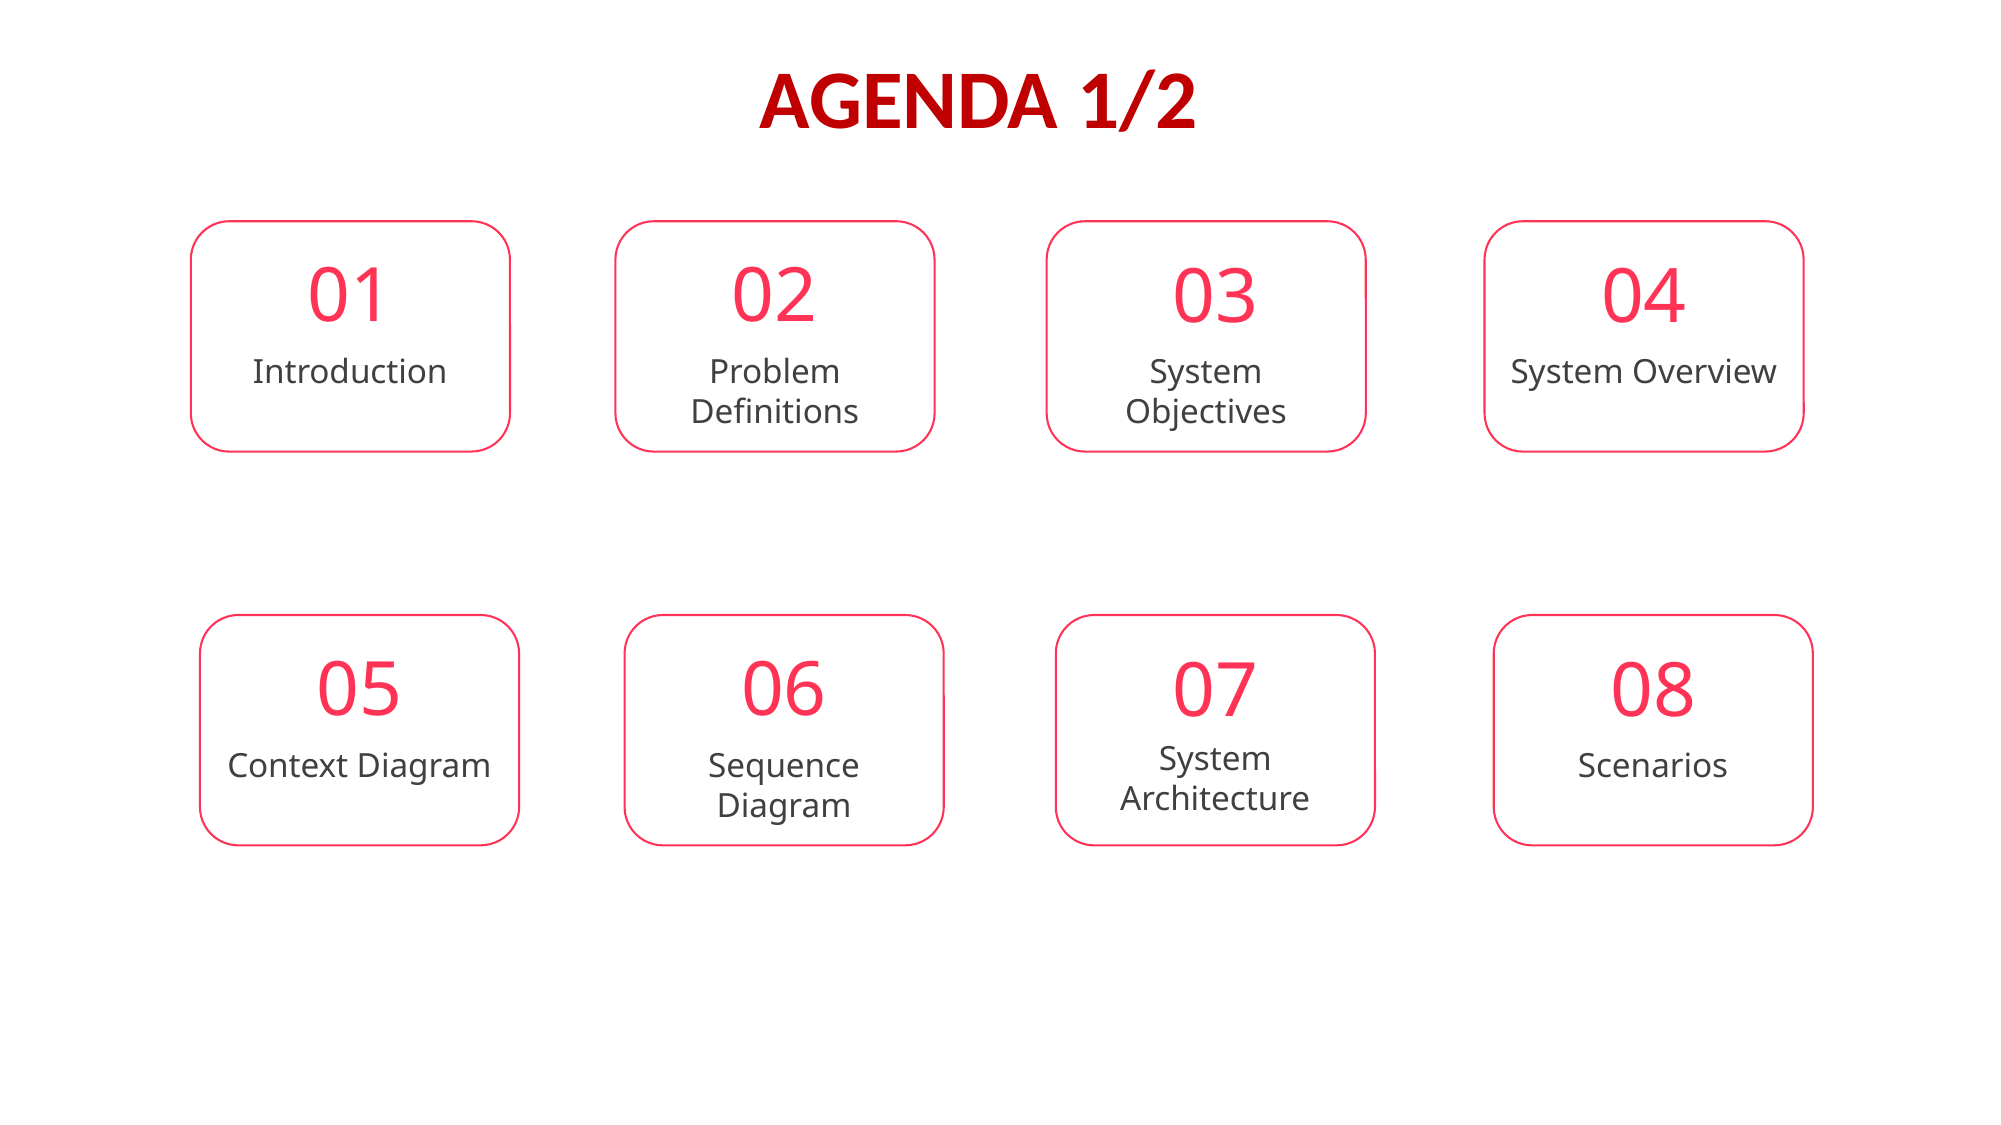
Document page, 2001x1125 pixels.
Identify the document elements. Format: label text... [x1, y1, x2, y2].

text_box 08 [1540, 633, 1767, 739]
text_box [623, 613, 945, 847]
text_box Introduction [199, 342, 501, 398]
text_box 01 [237, 239, 464, 345]
text_box [1483, 220, 1805, 453]
text_box Problem Definitions [624, 342, 926, 438]
text_box [1054, 613, 1377, 847]
text_box System Architecture [1064, 730, 1366, 825]
text_box AGENDA 1/2 [745, 37, 1213, 153]
text_box 07 [1102, 633, 1329, 730]
text_box [614, 220, 936, 453]
text_box [1045, 220, 1367, 453]
text_box 05 [246, 633, 473, 738]
text_box System Overview [1493, 342, 1795, 398]
text_box 02 [662, 239, 888, 345]
text_box 03 [1102, 239, 1329, 345]
text_box Context Diagram [209, 736, 510, 792]
text_box [198, 613, 521, 847]
text_box [1492, 613, 1814, 847]
text_box 06 [671, 633, 897, 738]
text_box Scenarios [1502, 736, 1804, 792]
text_box [189, 220, 512, 453]
text_box Sequence Diagram [633, 736, 935, 832]
text_box System Objectives [1055, 342, 1357, 438]
text_box 04 [1531, 239, 1757, 345]
